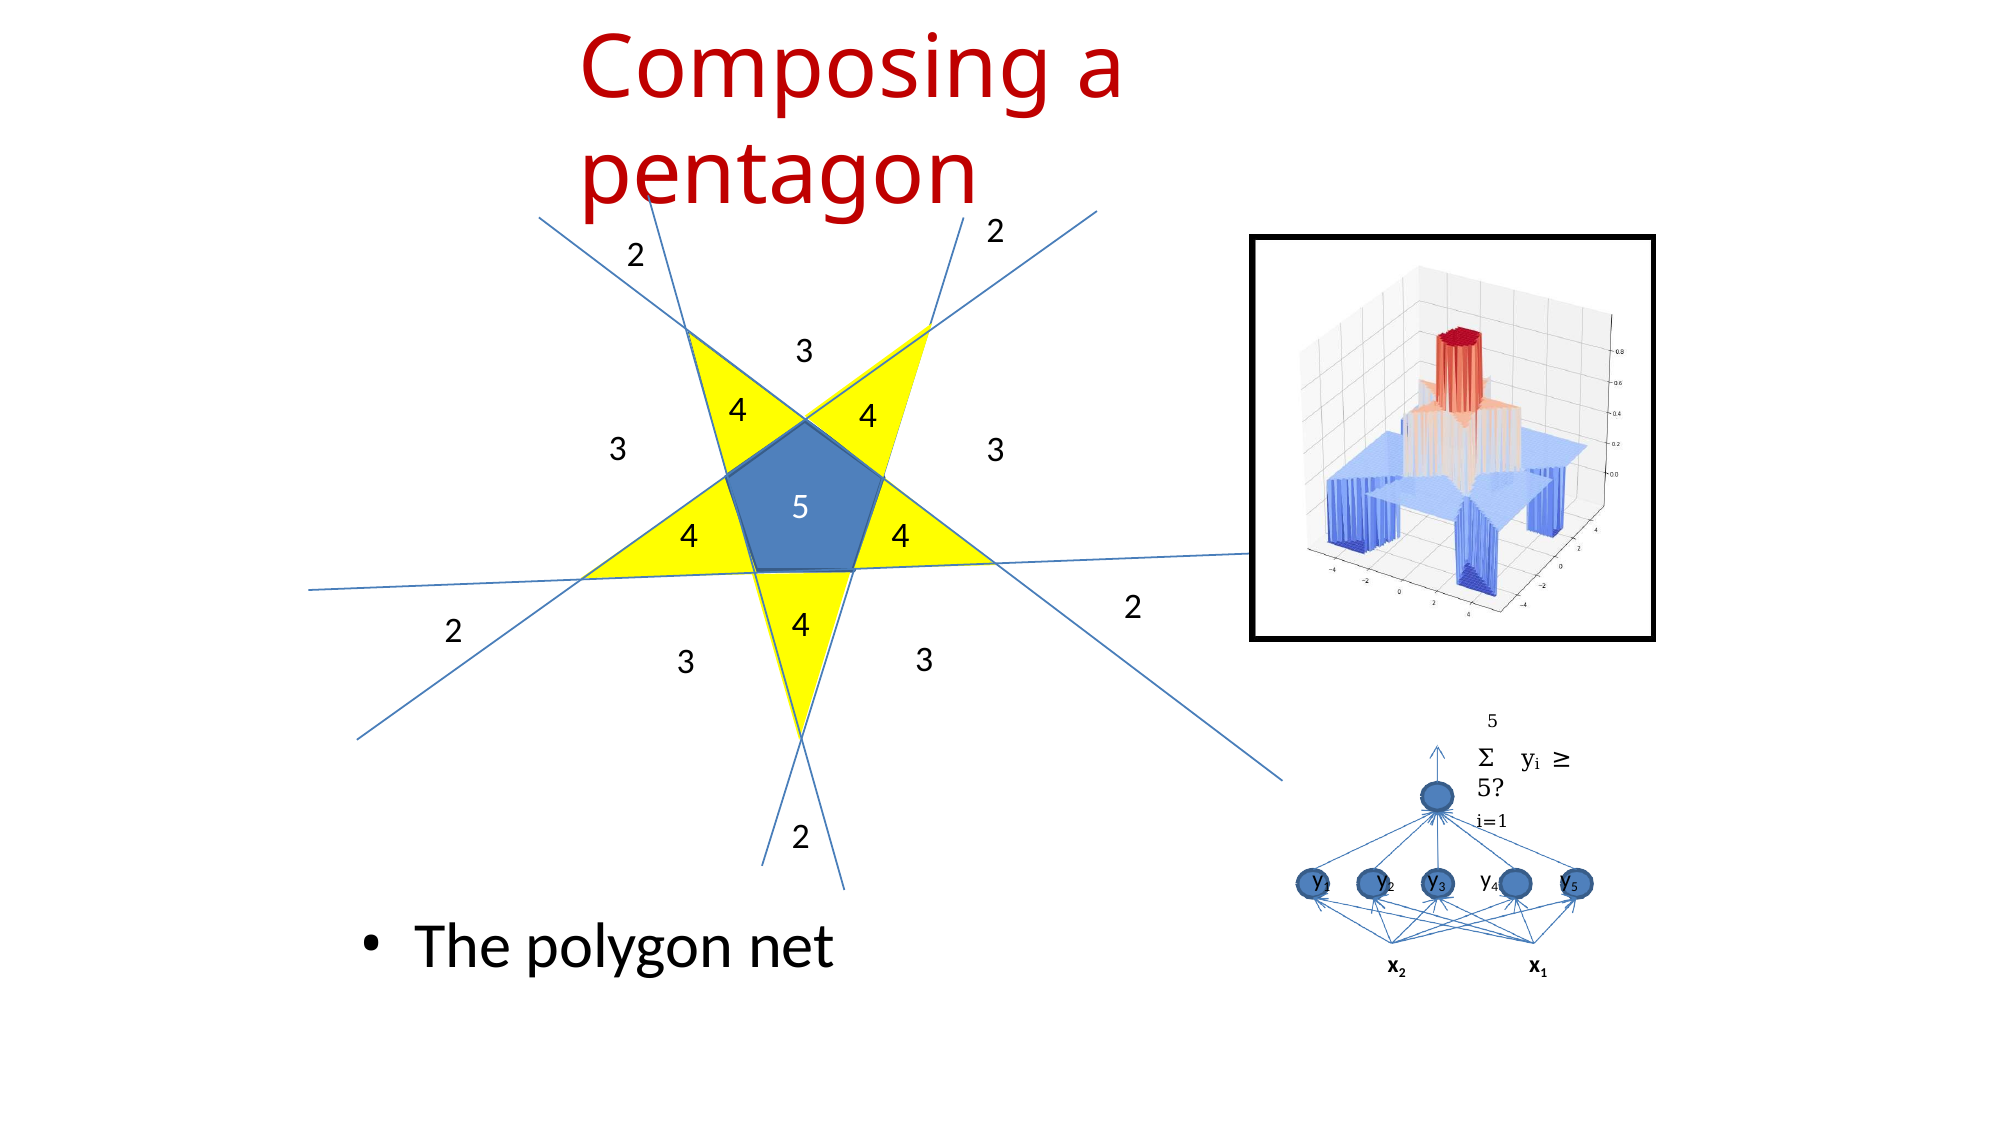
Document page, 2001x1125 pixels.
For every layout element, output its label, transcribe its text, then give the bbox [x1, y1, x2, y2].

picture [1248, 234, 1656, 642]
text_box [580, 216, 996, 867]
text_box 3 [996, 423, 1007, 469]
picture [1295, 744, 1594, 944]
text_box x1 [1523, 946, 1555, 980]
title Composing a pentagon [576, 7, 1425, 222]
text_box The polygon net [357, 900, 841, 981]
text_box 2 [984, 203, 1007, 250]
text_box 2 [442, 603, 465, 650]
text_box 5 Σ yi ≥ 5? i=1 y1 y2 y3 y4 y5 [1305, 701, 1600, 895]
text_box x2 [1382, 946, 1413, 980]
text_box 2 [1121, 580, 1145, 626]
